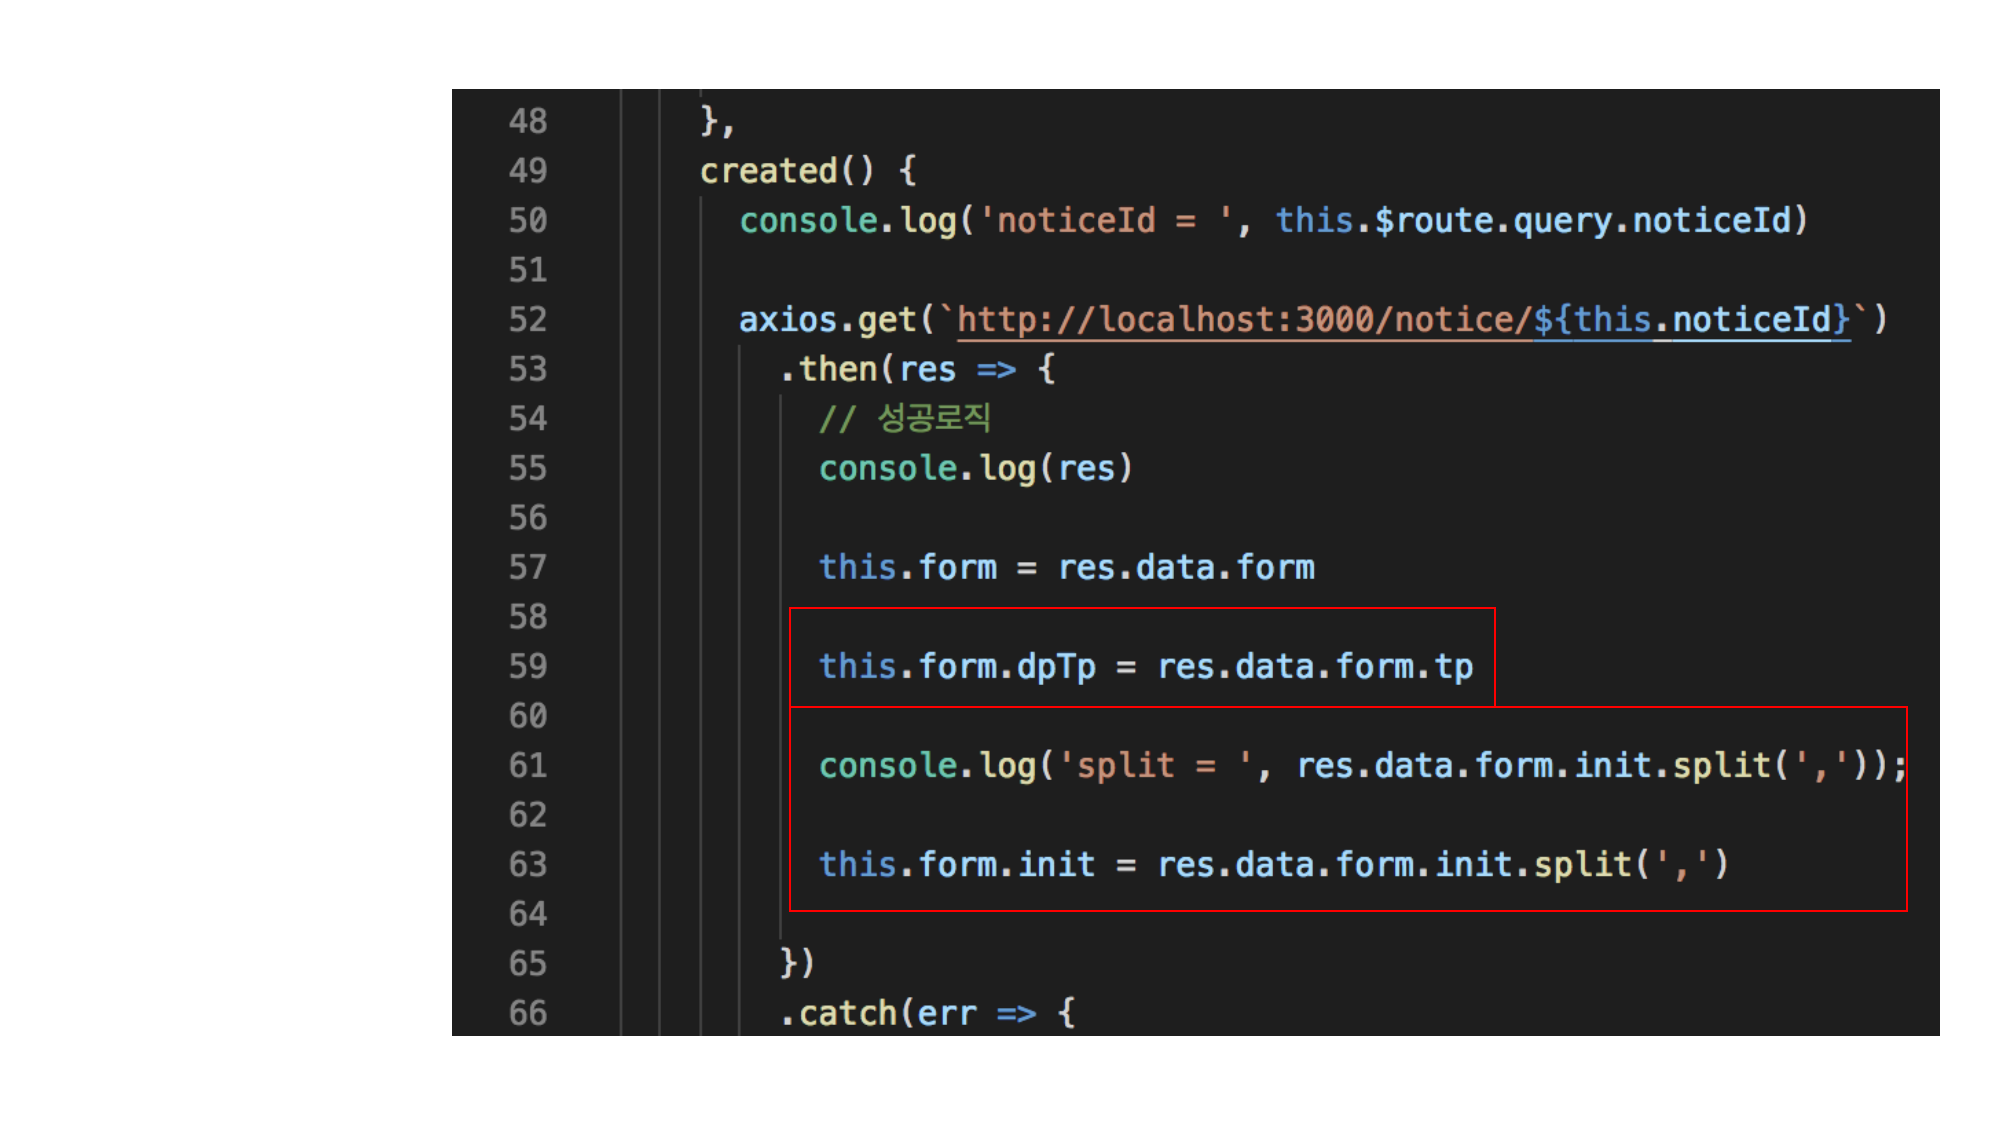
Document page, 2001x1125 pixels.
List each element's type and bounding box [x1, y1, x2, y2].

picture [452, 89, 1940, 1036]
